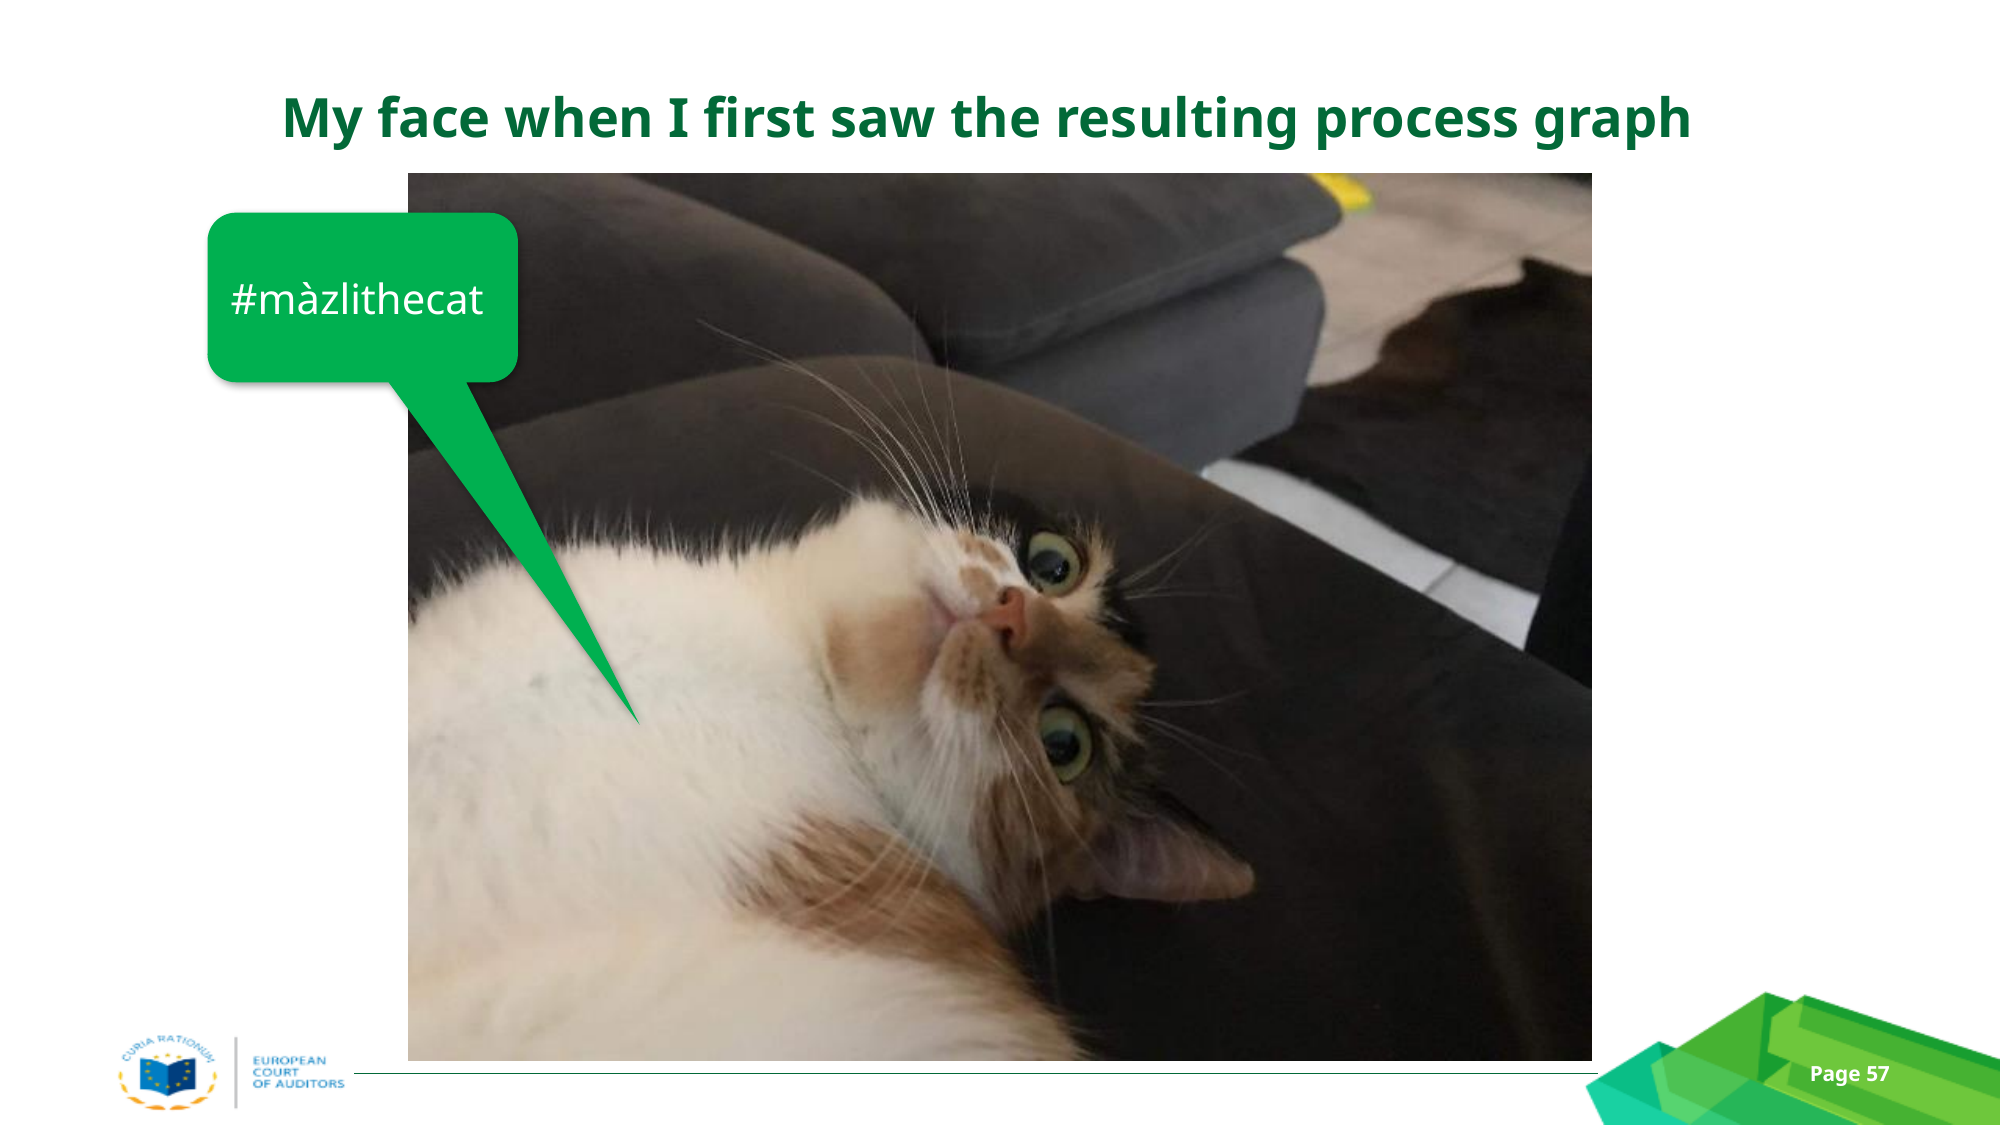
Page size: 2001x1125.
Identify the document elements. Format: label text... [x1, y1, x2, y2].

title My face when I first saw the resulting process graph [114, 42, 1863, 149]
picture [109, 1028, 354, 1118]
text_box #màzlithecat [206, 211, 403, 404]
slide_number Page 57 [1496, 1053, 1890, 1095]
picture [408, 172, 2000, 1125]
